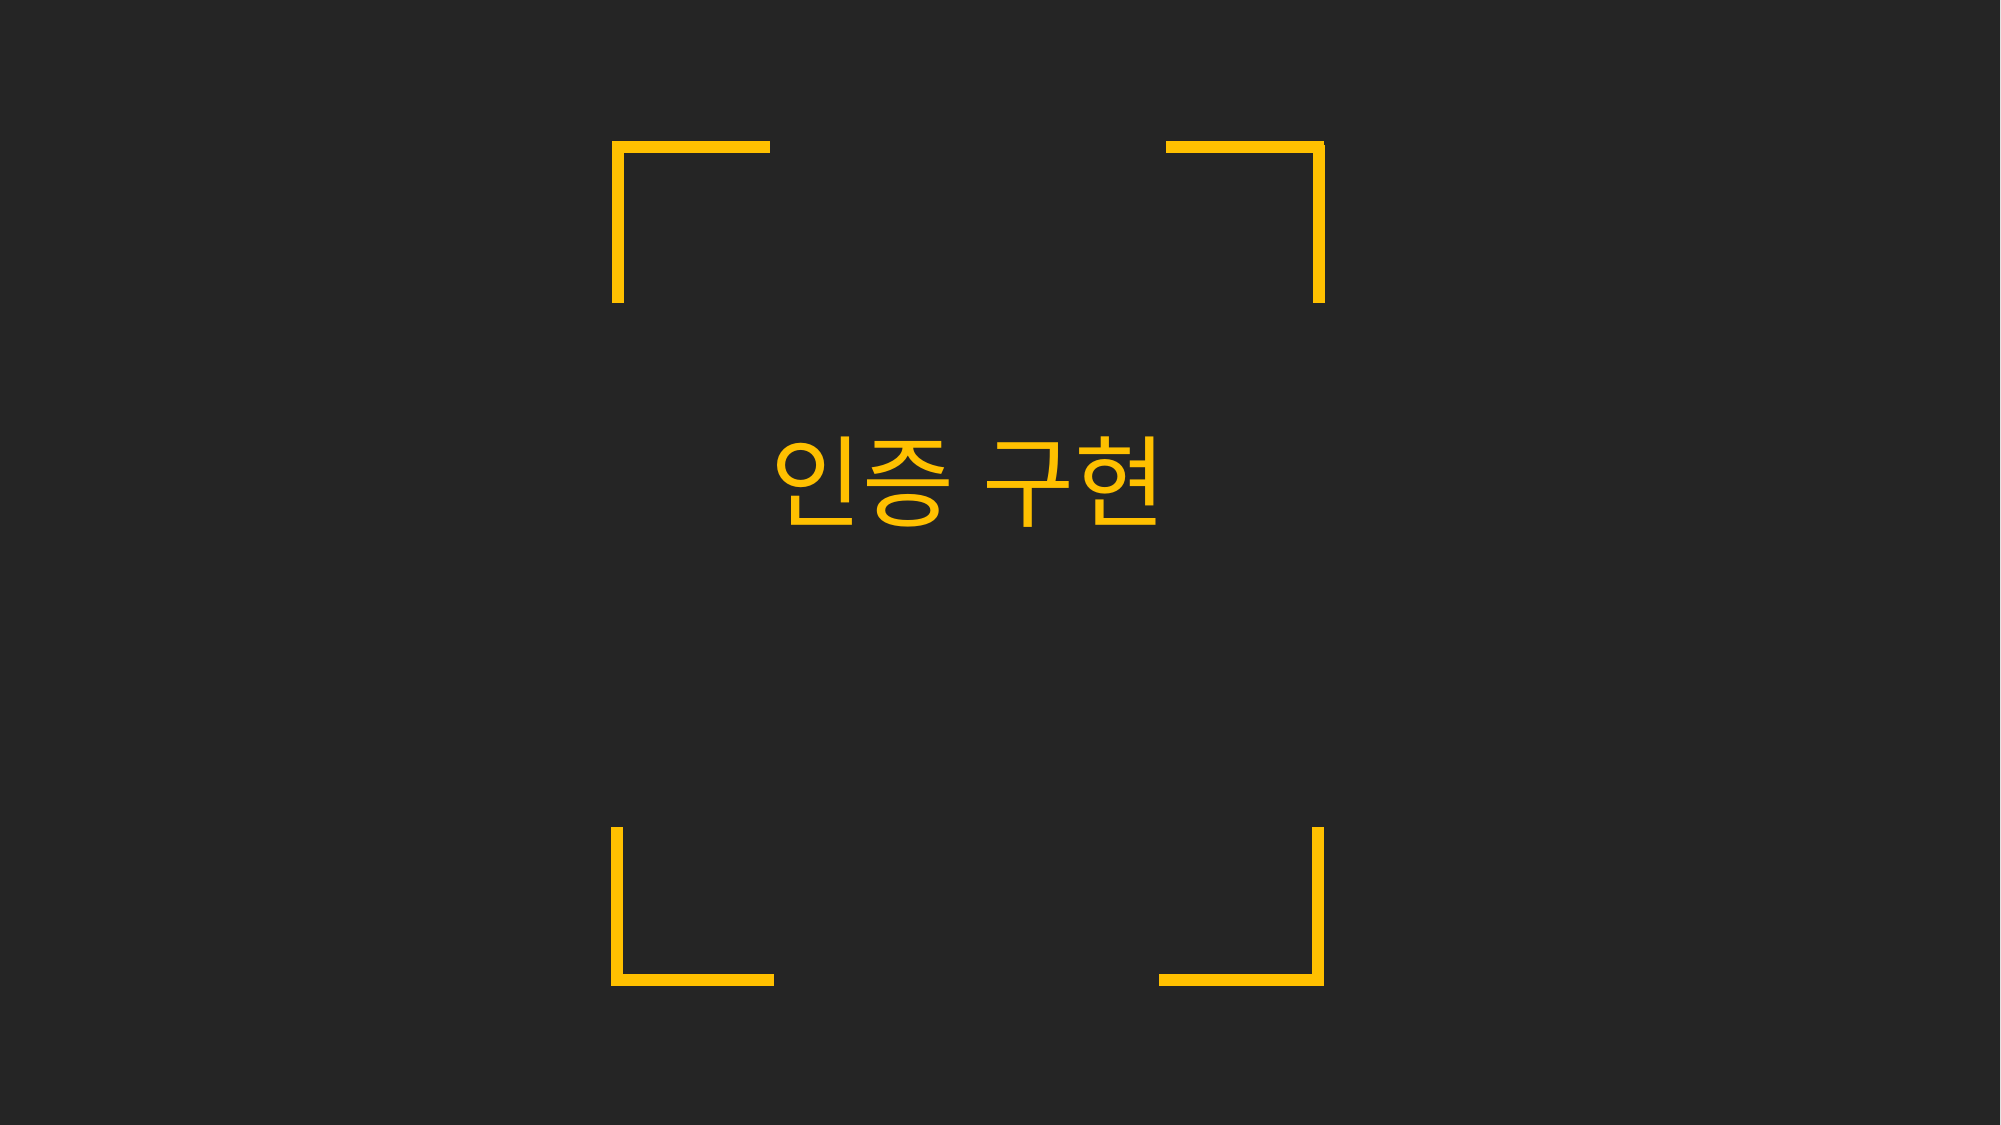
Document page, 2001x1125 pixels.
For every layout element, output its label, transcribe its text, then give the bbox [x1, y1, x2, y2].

text_box 인증 구현 [755, 412, 1182, 548]
